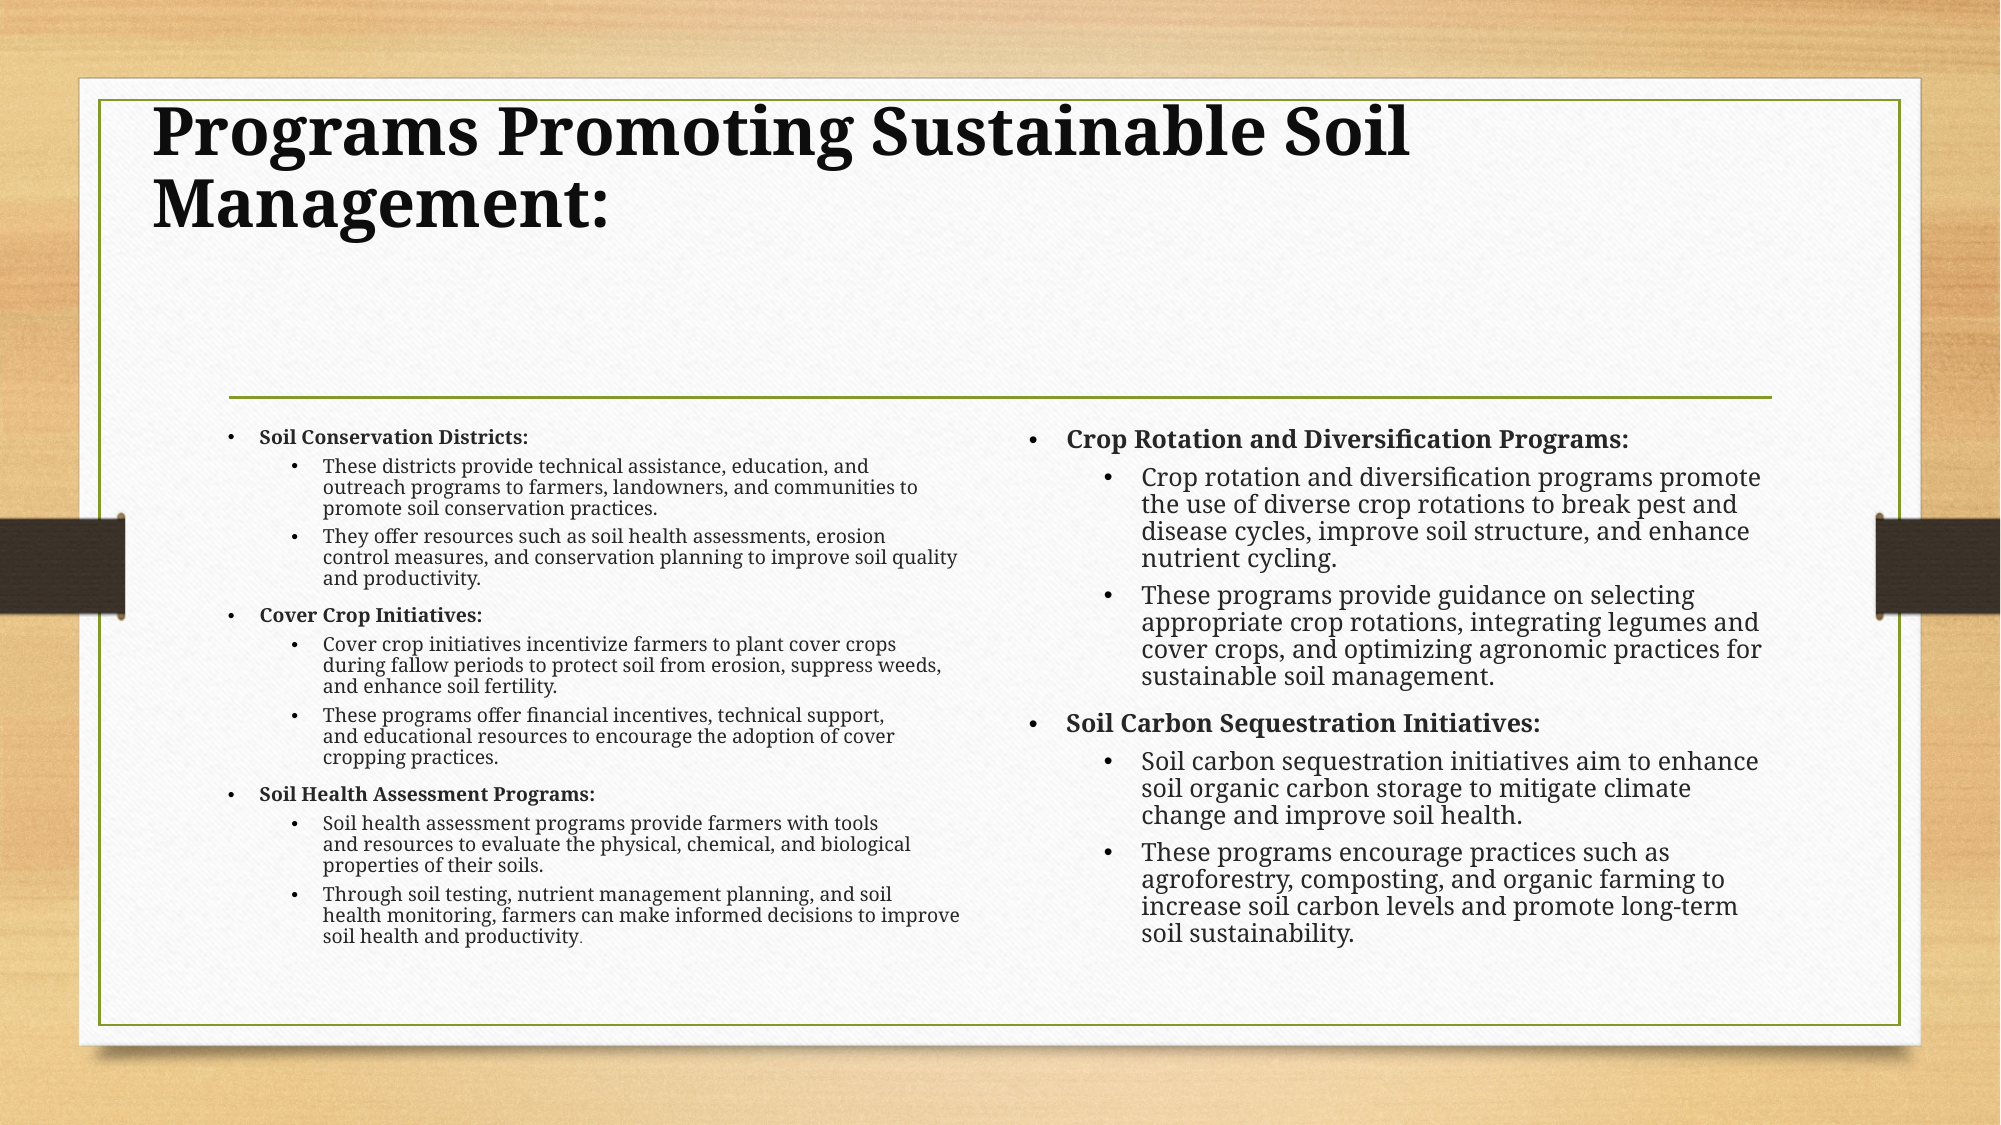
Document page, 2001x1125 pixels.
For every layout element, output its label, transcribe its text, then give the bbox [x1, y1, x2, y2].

list Crop Rotation and Diversification Programs: Crop rotation and diversification programs promote the use of diverse crop rotations to break pest and disease cycles, improve soil structure, and enhance nutrient cycling. These programs provide guidance on selecting appropriate crop rotations, integrating legumes and cover crops, and optimizing agronomic practices for sustainable soil management. Soil Carbon Sequestration Initiatives: Soil carbon sequestration initiatives aim to enhance soil organic carbon storage to mitigate climate change and improve soil health. These programs encourage practices such as agroforestry, composting, and organic farming to increase soil carbon levels and promote long-term soil sustainability. [1013, 420, 1788, 963]
title Programs Promoting Sustainable Soil Management: [137, 59, 1861, 281]
picture [0, 0, 2001, 1125]
list Soil Conservation Districts: These districts provide technical assistance, education, and outreach programs to farmers, landowners, and communities to promote soil conservation practices. They offer resources such as soil health assessments, erosion control measures, and conservation planning to improve soil quality and productivity. Cover Crop Initiatives: Cover crop initiatives incentivize farmers to plant cover crops during fallow periods to protect soil from erosion, suppress weeds, and enhance soil fertility. These programs offer financial incentives, technical support, and educational resources to encourage the adoption of cover cropping practices. Soil Health Assessment Programs: Soil health assessment programs provide farmers with tools and resources to evaluate the physical, chemical, and biological properties of their soils. Through soil testing, nutrient management planning, and soil health monitoring, farmers can make informed decisions to improve soil health and productivity. [213, 420, 987, 963]
